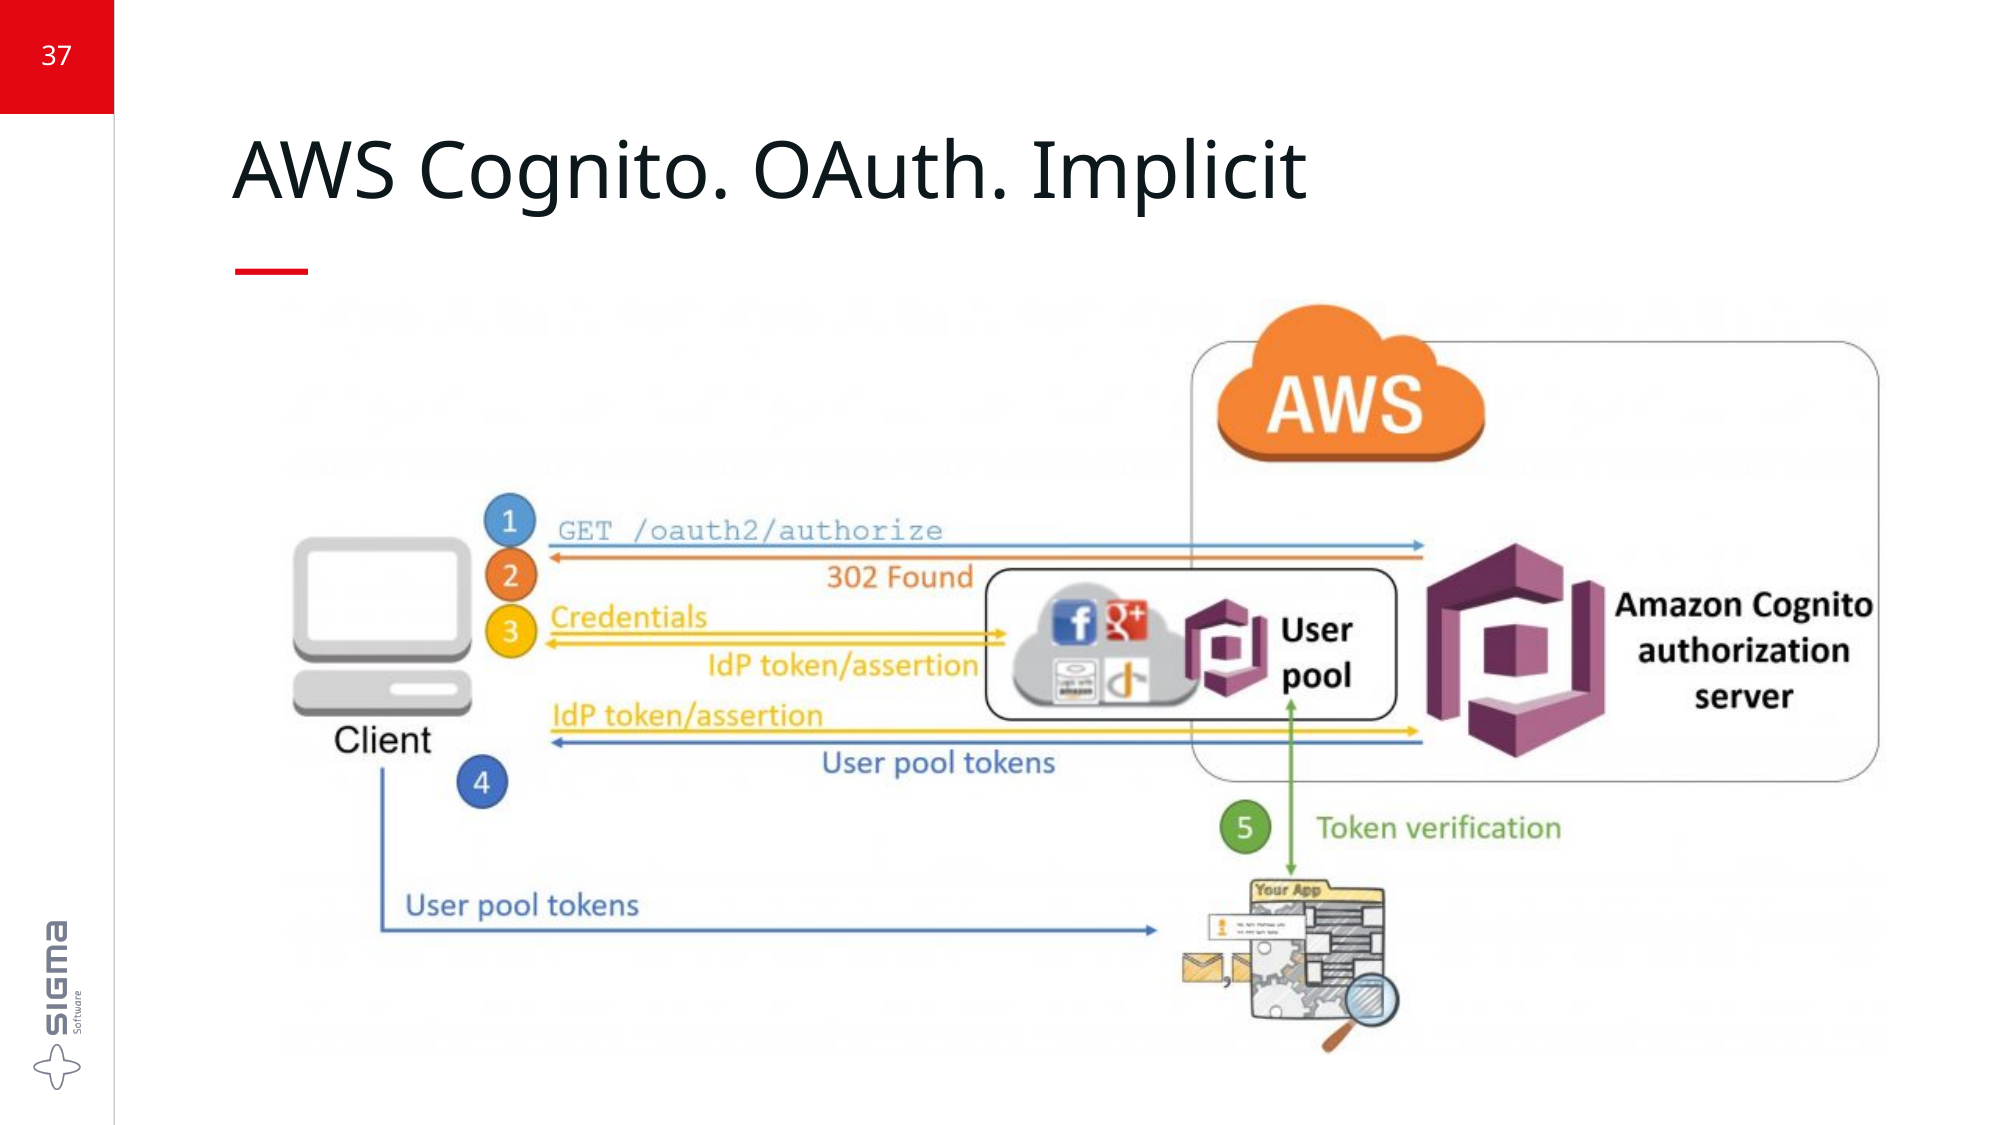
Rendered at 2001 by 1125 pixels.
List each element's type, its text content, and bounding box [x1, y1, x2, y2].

title AWS Cognito. OAuth. Implicit — [232, 119, 1886, 312]
slide_number 37 [0, 0, 114, 114]
picture [285, 299, 1886, 1055]
picture [34, 922, 81, 1090]
